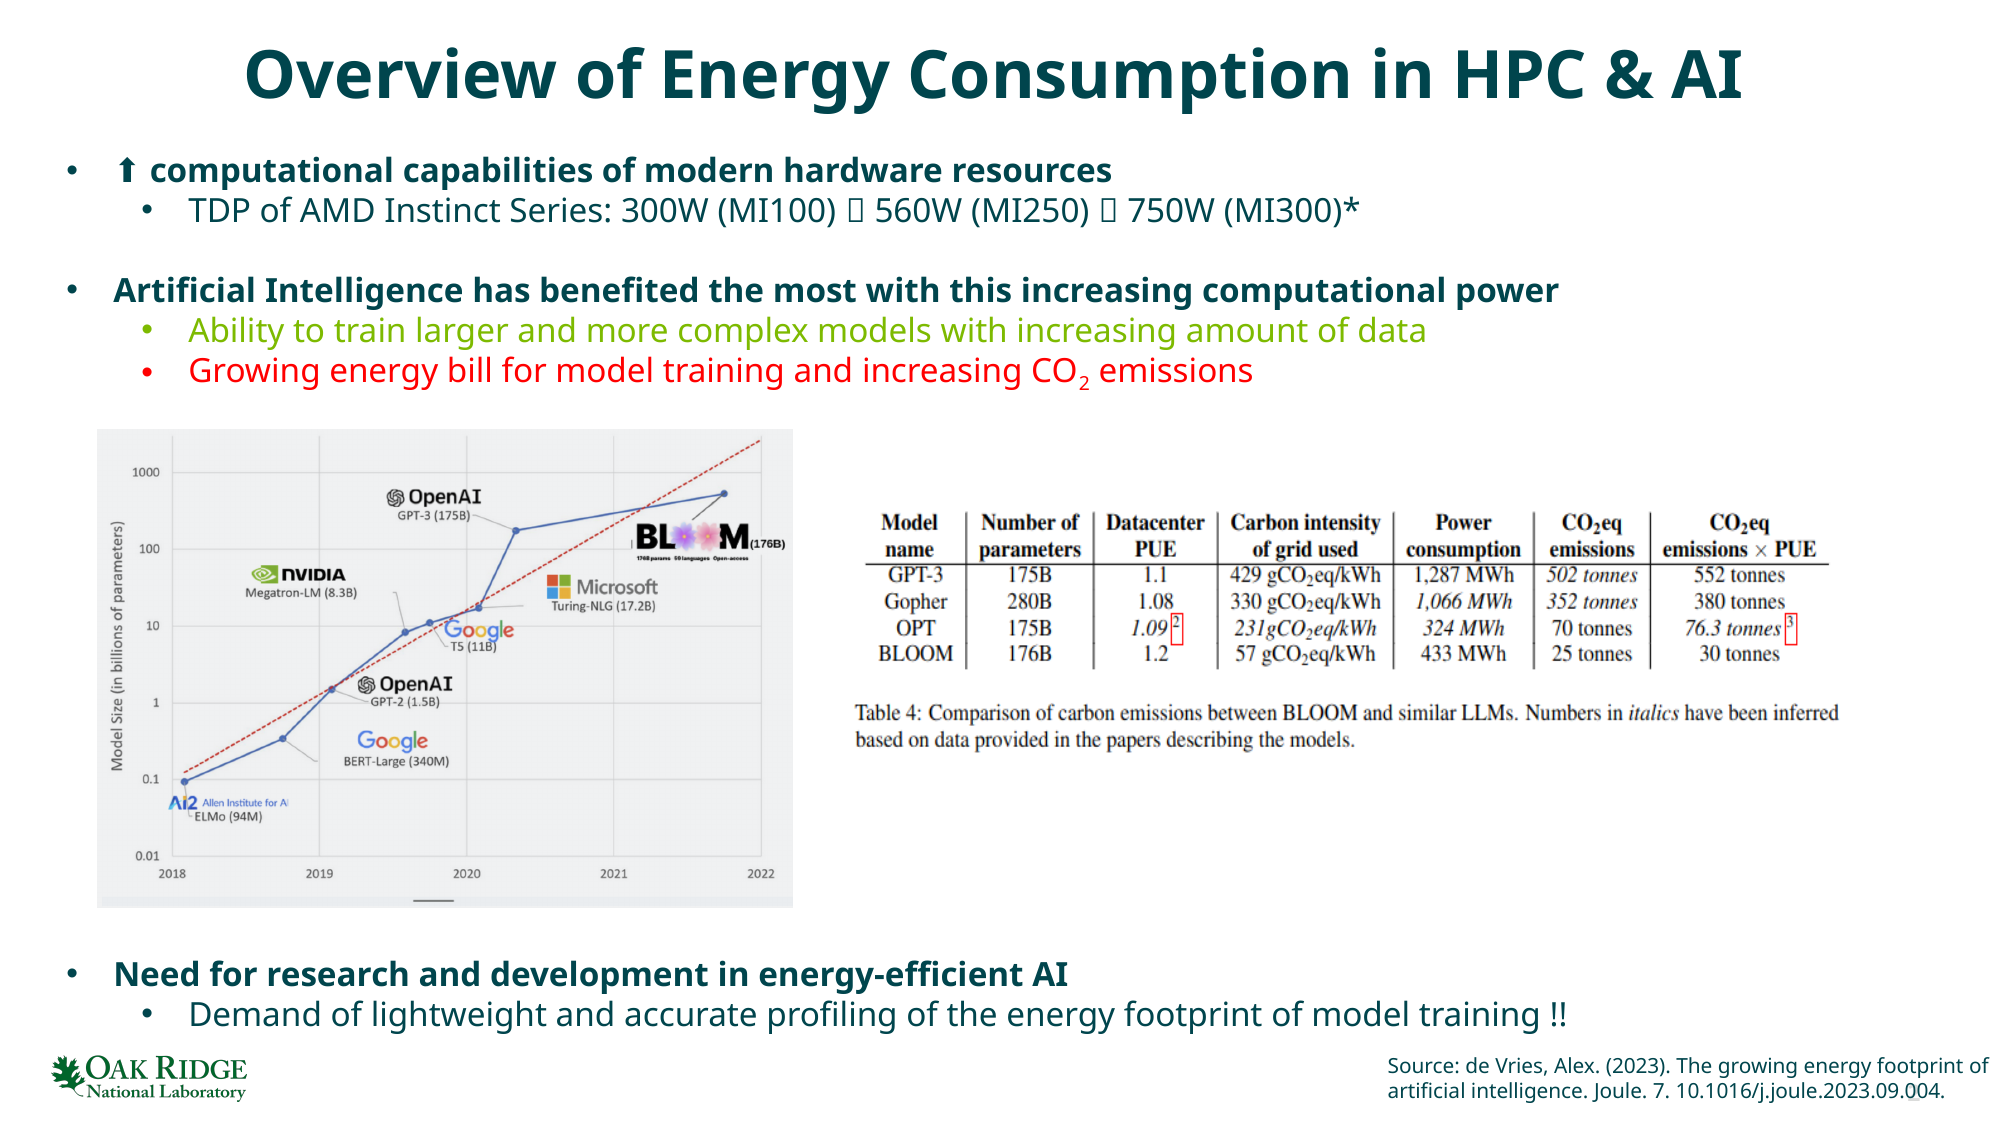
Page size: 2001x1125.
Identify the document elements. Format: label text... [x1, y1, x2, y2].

title Overview of Energy Consumption in HPC & AI [51, 41, 1937, 142]
text_box ⬆️ computational capabilities of modern hardware resources TDP of AMD Instinct Series: 300W (MI100)  560W (MI250)  750W (MI300)* Artificial Intelligence has benefited the most with this increasing computational power Ability to train larger and more complex models with increasing amount of data Growing energy bill for model training and increasing CO2 emissions Need for research and development in energy-efficient AI Demand of lightweight and accurate profiling of the energy footprint of model training !! [51, 142, 1937, 1125]
picture [97, 429, 793, 908]
text_box Source: de Vries, Alex. (2023). The growing energy footprint of artificial intelligence. Joule. 7. 10.1016/j.joule.2023.09.004. [1373, 1045, 2000, 1111]
picture [838, 492, 1853, 778]
